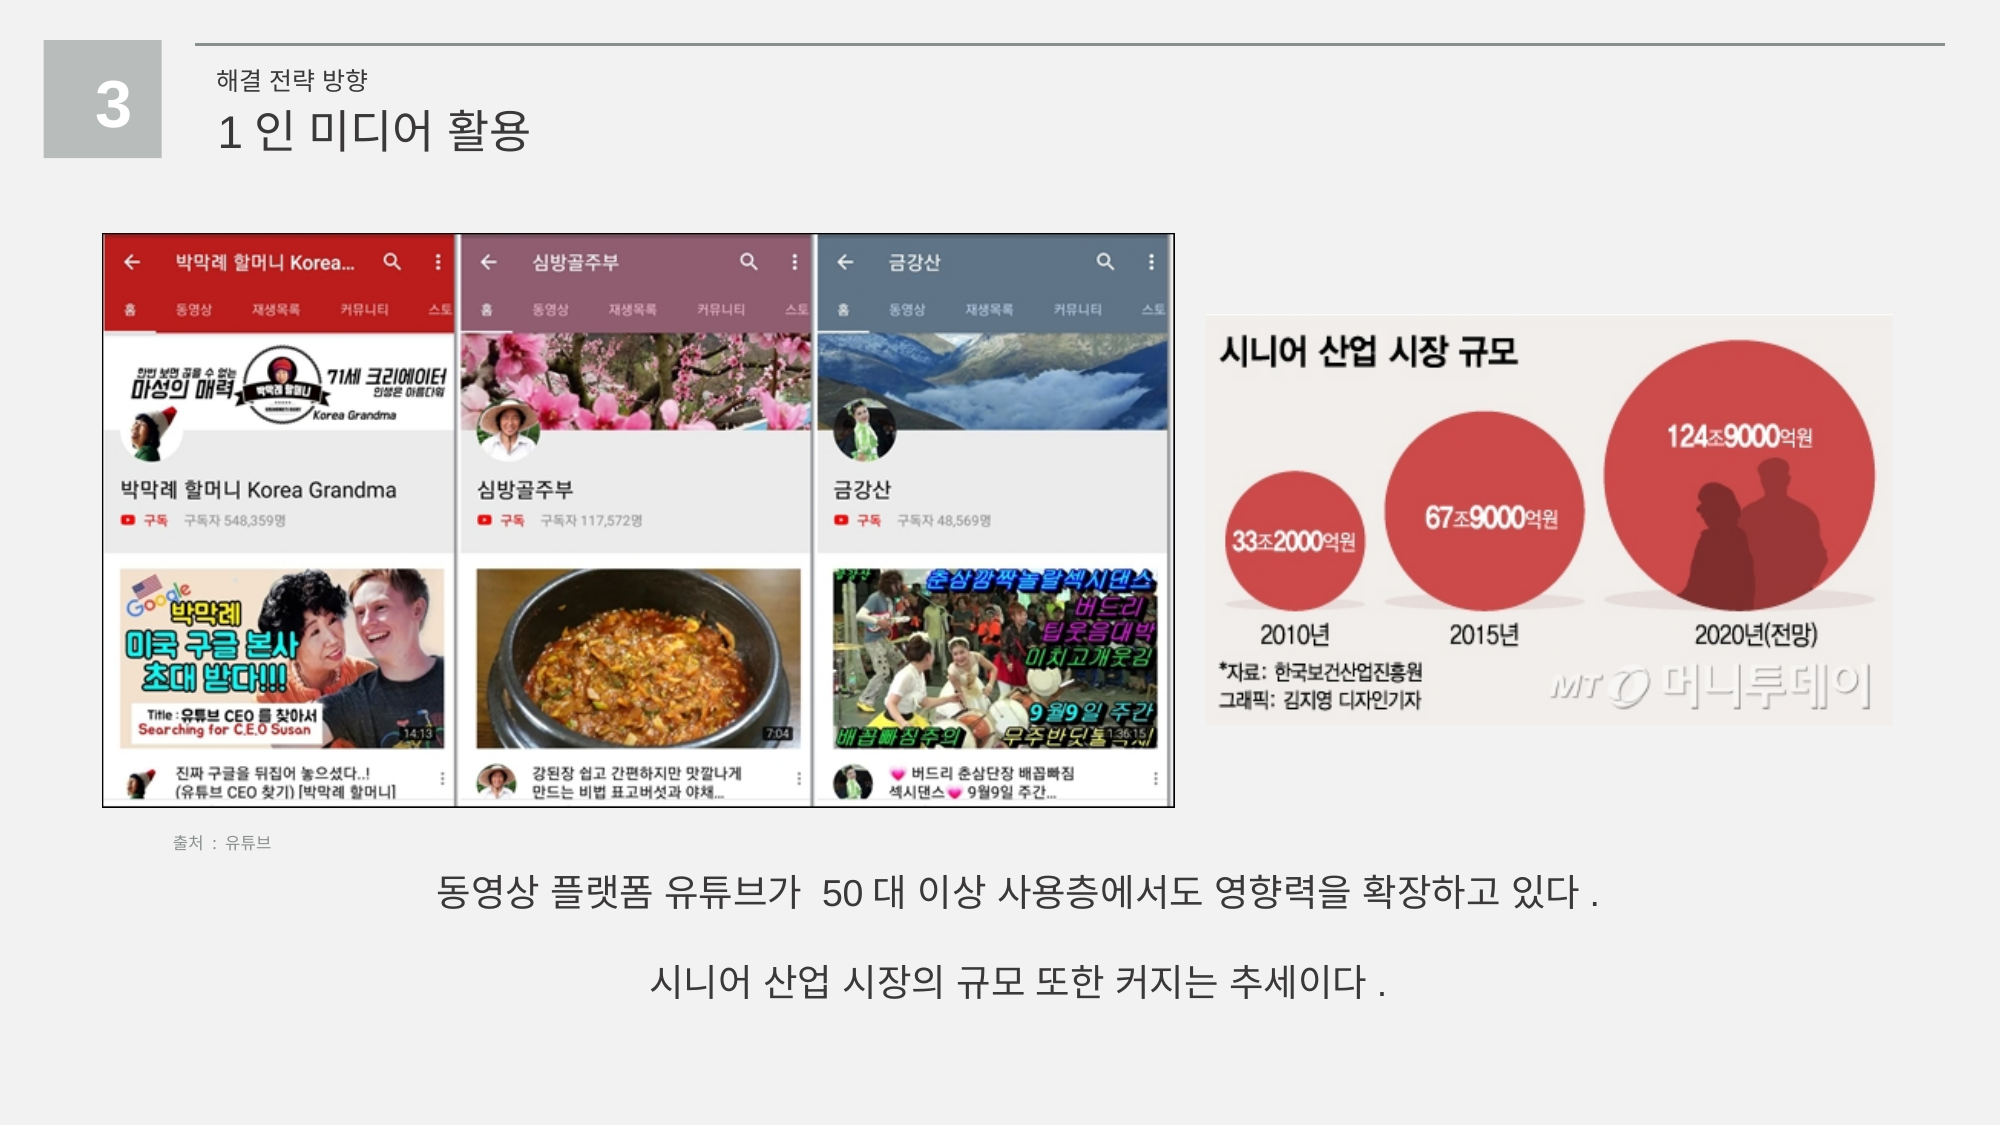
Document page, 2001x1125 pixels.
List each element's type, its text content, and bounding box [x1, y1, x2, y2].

text_box 동영상 플랫폼 유튜브가 50대 이상 사용층에서도 영향력을 확장하고 있다. 시니어 산업 시장의 규모 또한 커지는 추세이다. [225, 861, 1812, 1011]
text_box 출처 : 유튜브 [157, 825, 292, 861]
picture [1206, 314, 1893, 726]
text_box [194, 57, 555, 167]
picture [102, 233, 1175, 808]
text_box 3 [80, 52, 123, 148]
text_box [42, 39, 163, 159]
